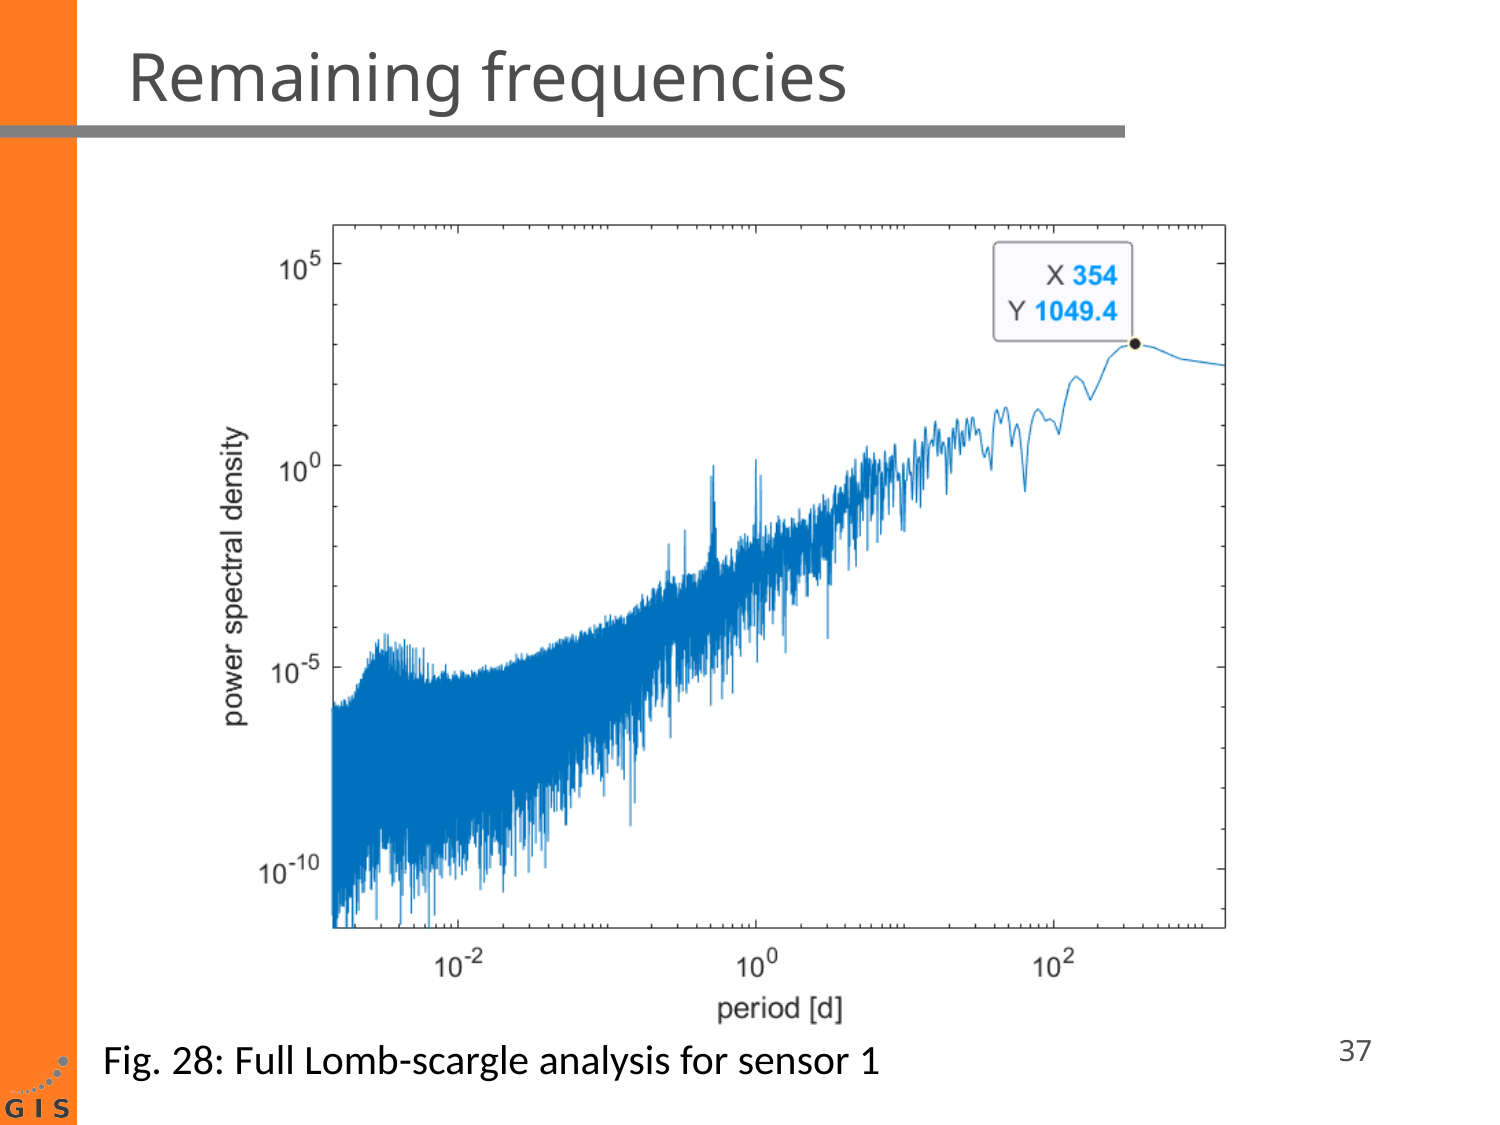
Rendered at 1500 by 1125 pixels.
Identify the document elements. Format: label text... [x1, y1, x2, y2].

slide_number 37 [1074, 1024, 1388, 1101]
picture [5, 1056, 69, 1118]
title Remaining frequencies [112, 37, 1388, 113]
text_box Fig. 28: Full Lomb-scargle analysis for sensor 1 [88, 1025, 951, 1090]
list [182, 160, 1336, 1026]
